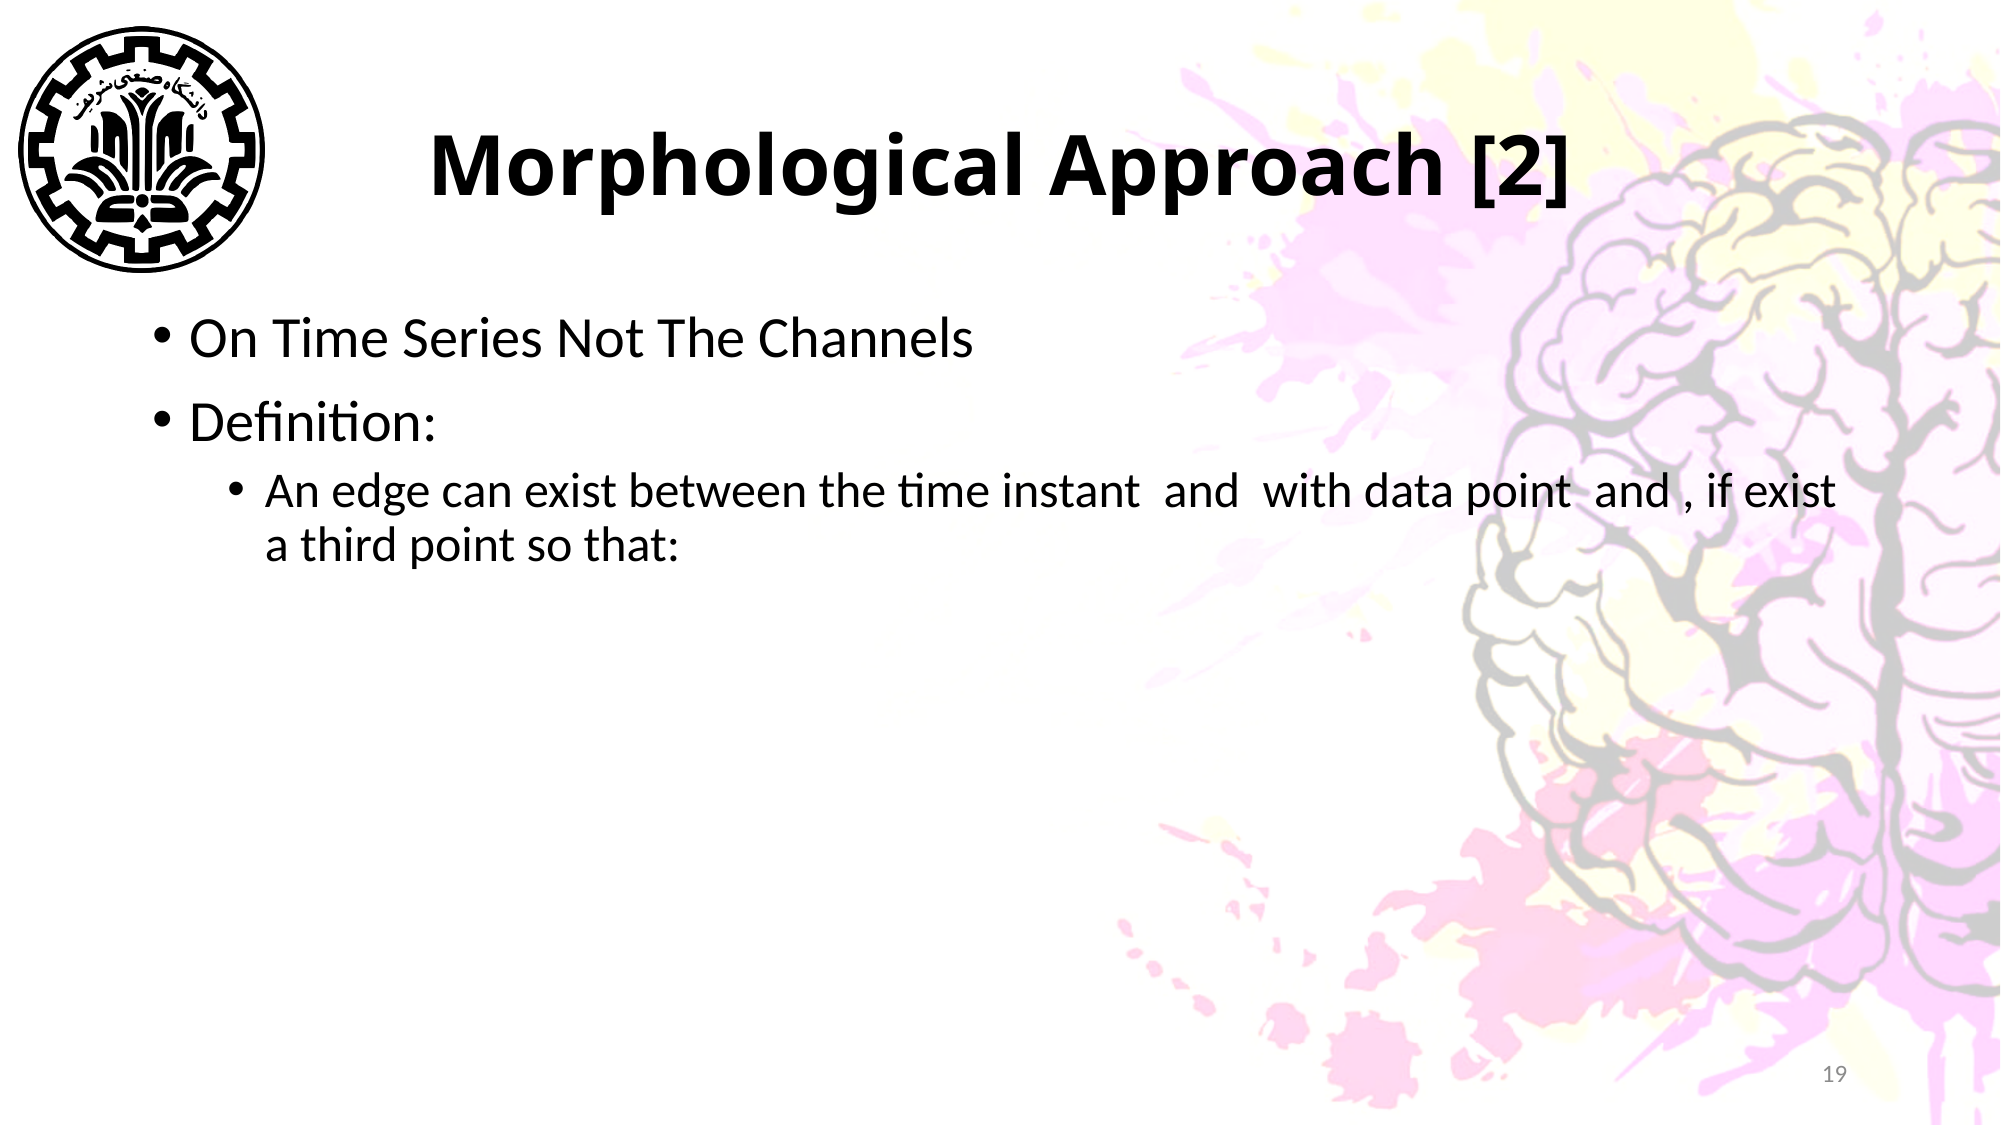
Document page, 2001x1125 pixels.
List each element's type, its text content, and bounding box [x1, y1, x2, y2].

slide_number 19 [1412, 1042, 1863, 1103]
title Morphological Approach [2] [137, 59, 1863, 278]
picture [0, 0, 2001, 1125]
